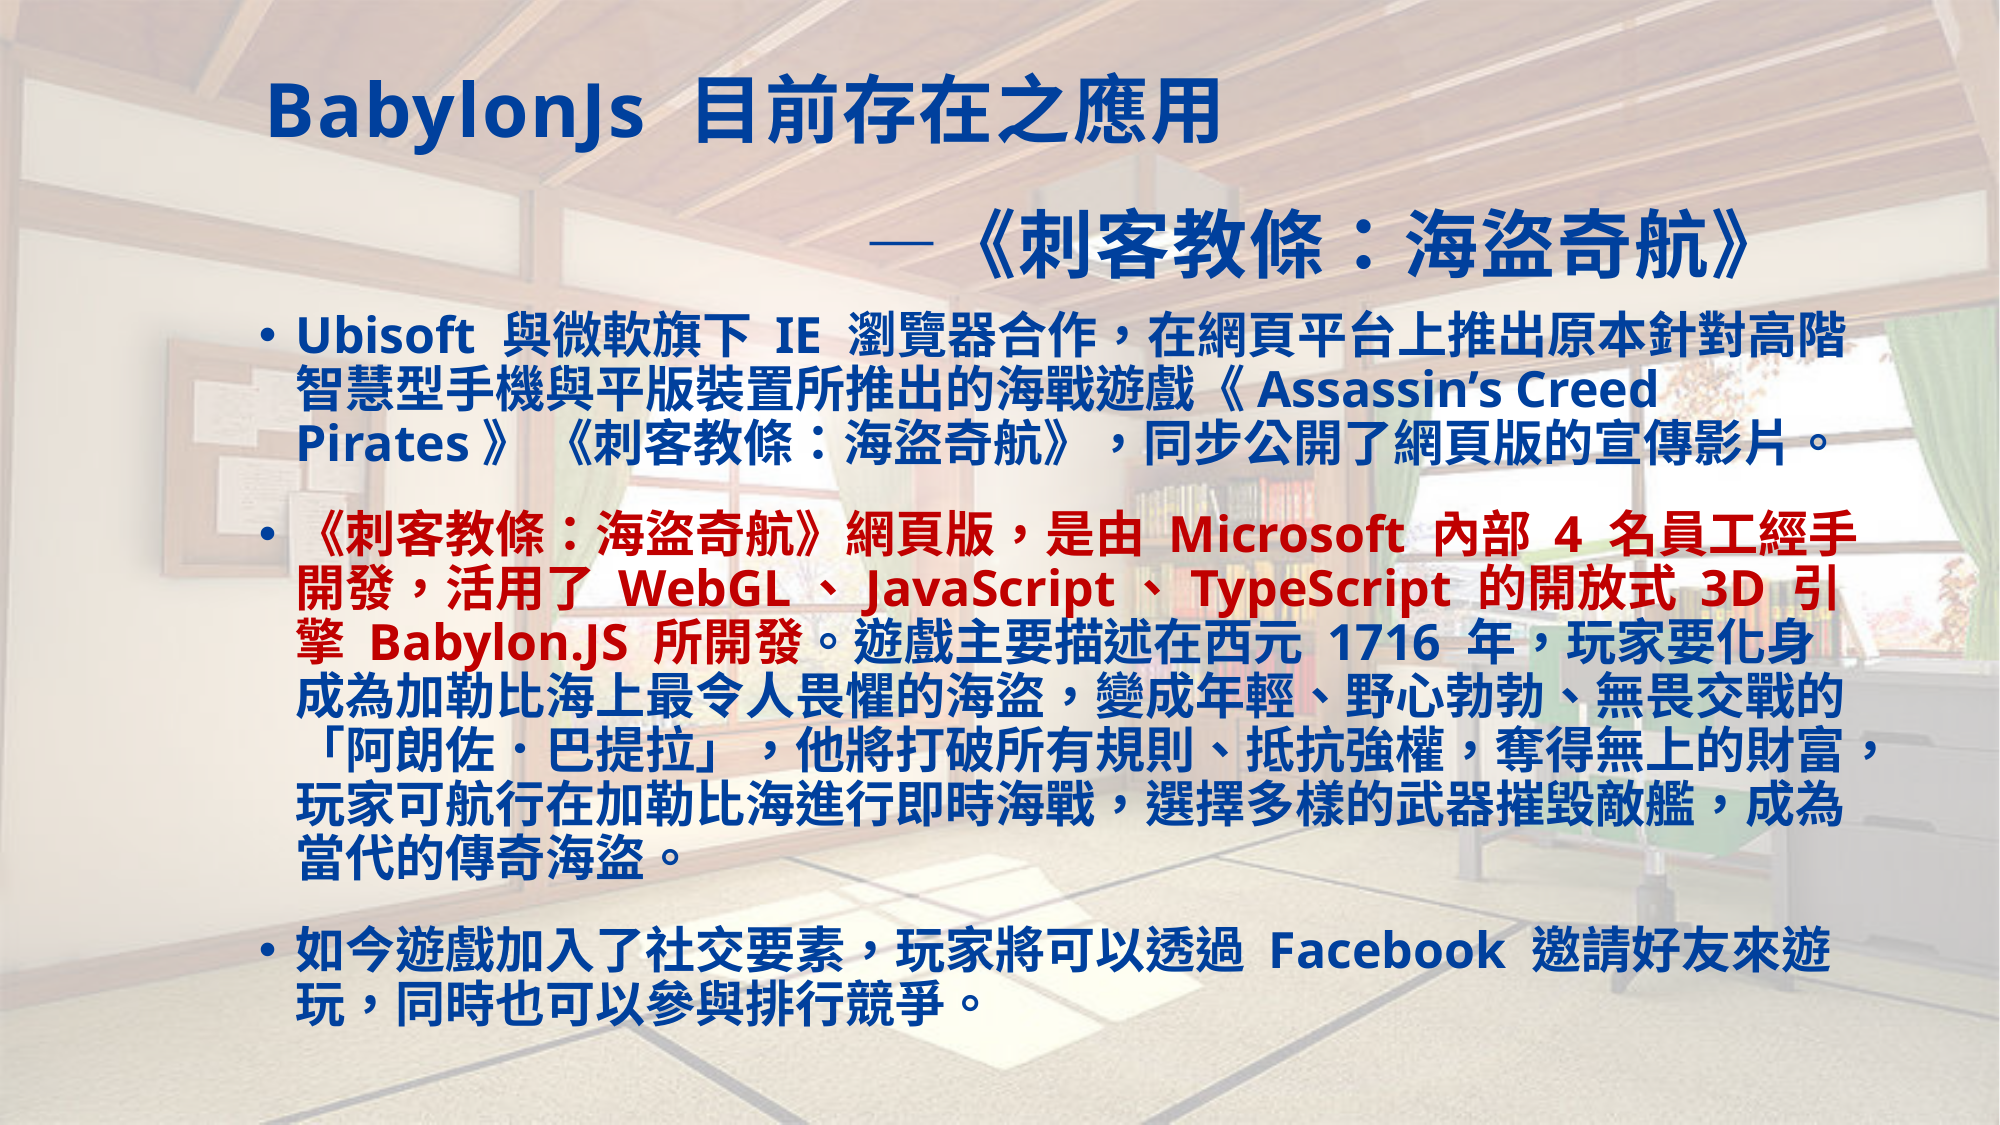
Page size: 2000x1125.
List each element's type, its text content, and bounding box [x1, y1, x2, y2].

list Ubisoft 與微軟旗下 IE 瀏覽器合作，在網頁平台上推出原本針對高階智慧型手機與平版裝置所推出的海戰遊戲《Assassin’s Creed Pirates》 《刺客教條：海盜奇航》，同步公開了網頁版的宣傳影片。 《刺客教條：海盜奇航》網頁版，是由 Microsoft 內部 4 名員工經手開發，活用了 WebGL、JavaScript、TypeScript 的開放式 3D 引擎 Babylon.JS 所開發。遊戲主要描述在西元 1716 年，玩家要化身成為加勒比海上最令人畏懼的海盜，變成年輕、野心勃勃、無畏交戰的「阿朗佐．巴提拉」，他將打破所有規則、抵抗強權，奪得無上的財富，玩家可航行在加勒比海進行即時海戰，選擇多樣的武器摧毀敵艦，成為當代的傳奇海盜。 如今遊戲加入了社交要素，玩家將可以透過 Facebook 邀請好友來遊玩，同時也可以參與排行競爭。 [243, 302, 1880, 1047]
title BabylonJs 目前存在之應用 —《刺客教條：海盜奇航》 [249, 19, 1815, 295]
